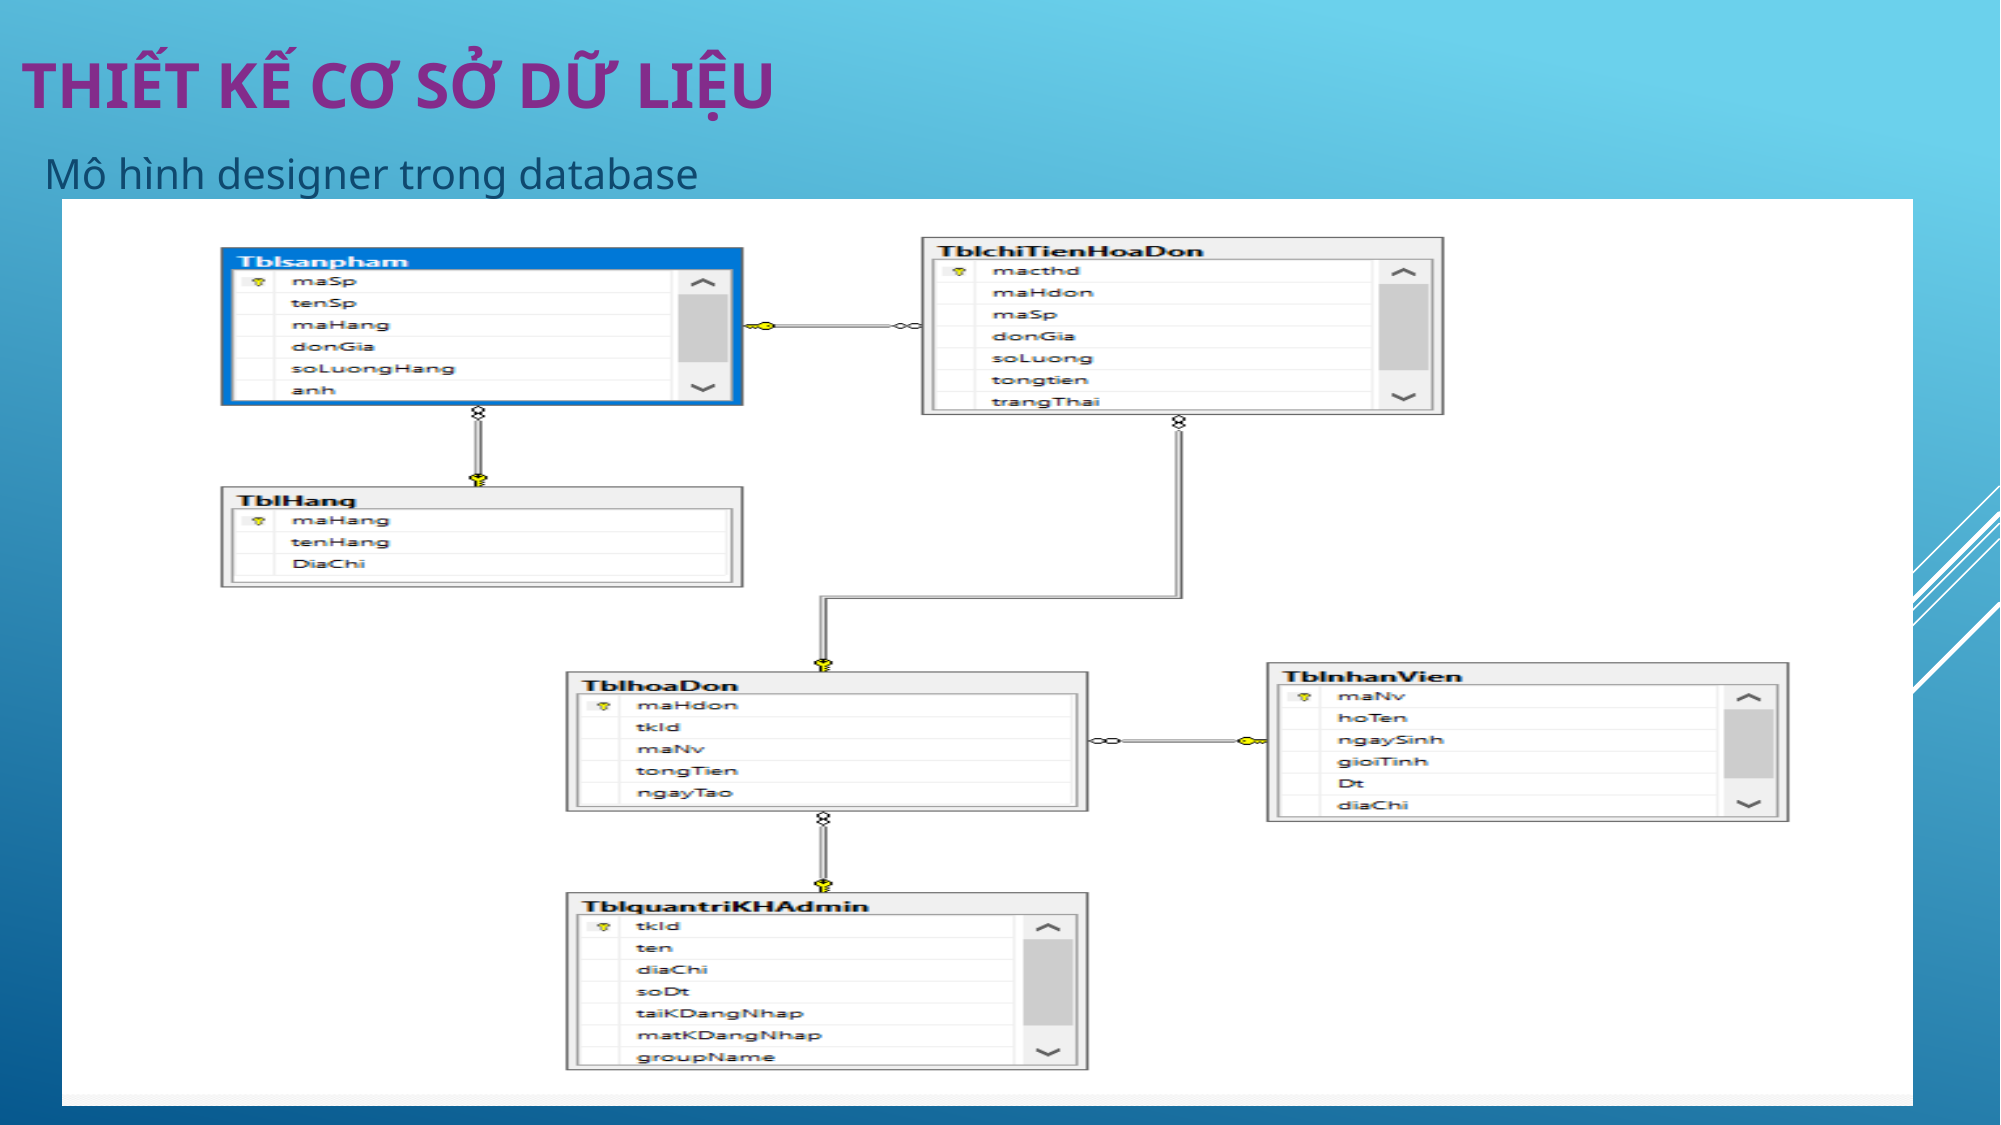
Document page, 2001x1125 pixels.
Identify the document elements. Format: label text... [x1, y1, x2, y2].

list Mô hình designer trong database [0, 112, 2000, 400]
picture [62, 199, 1913, 1106]
title THIẾT KẾ CƠ SỞ DỮ LIỆU [6, 0, 1732, 112]
